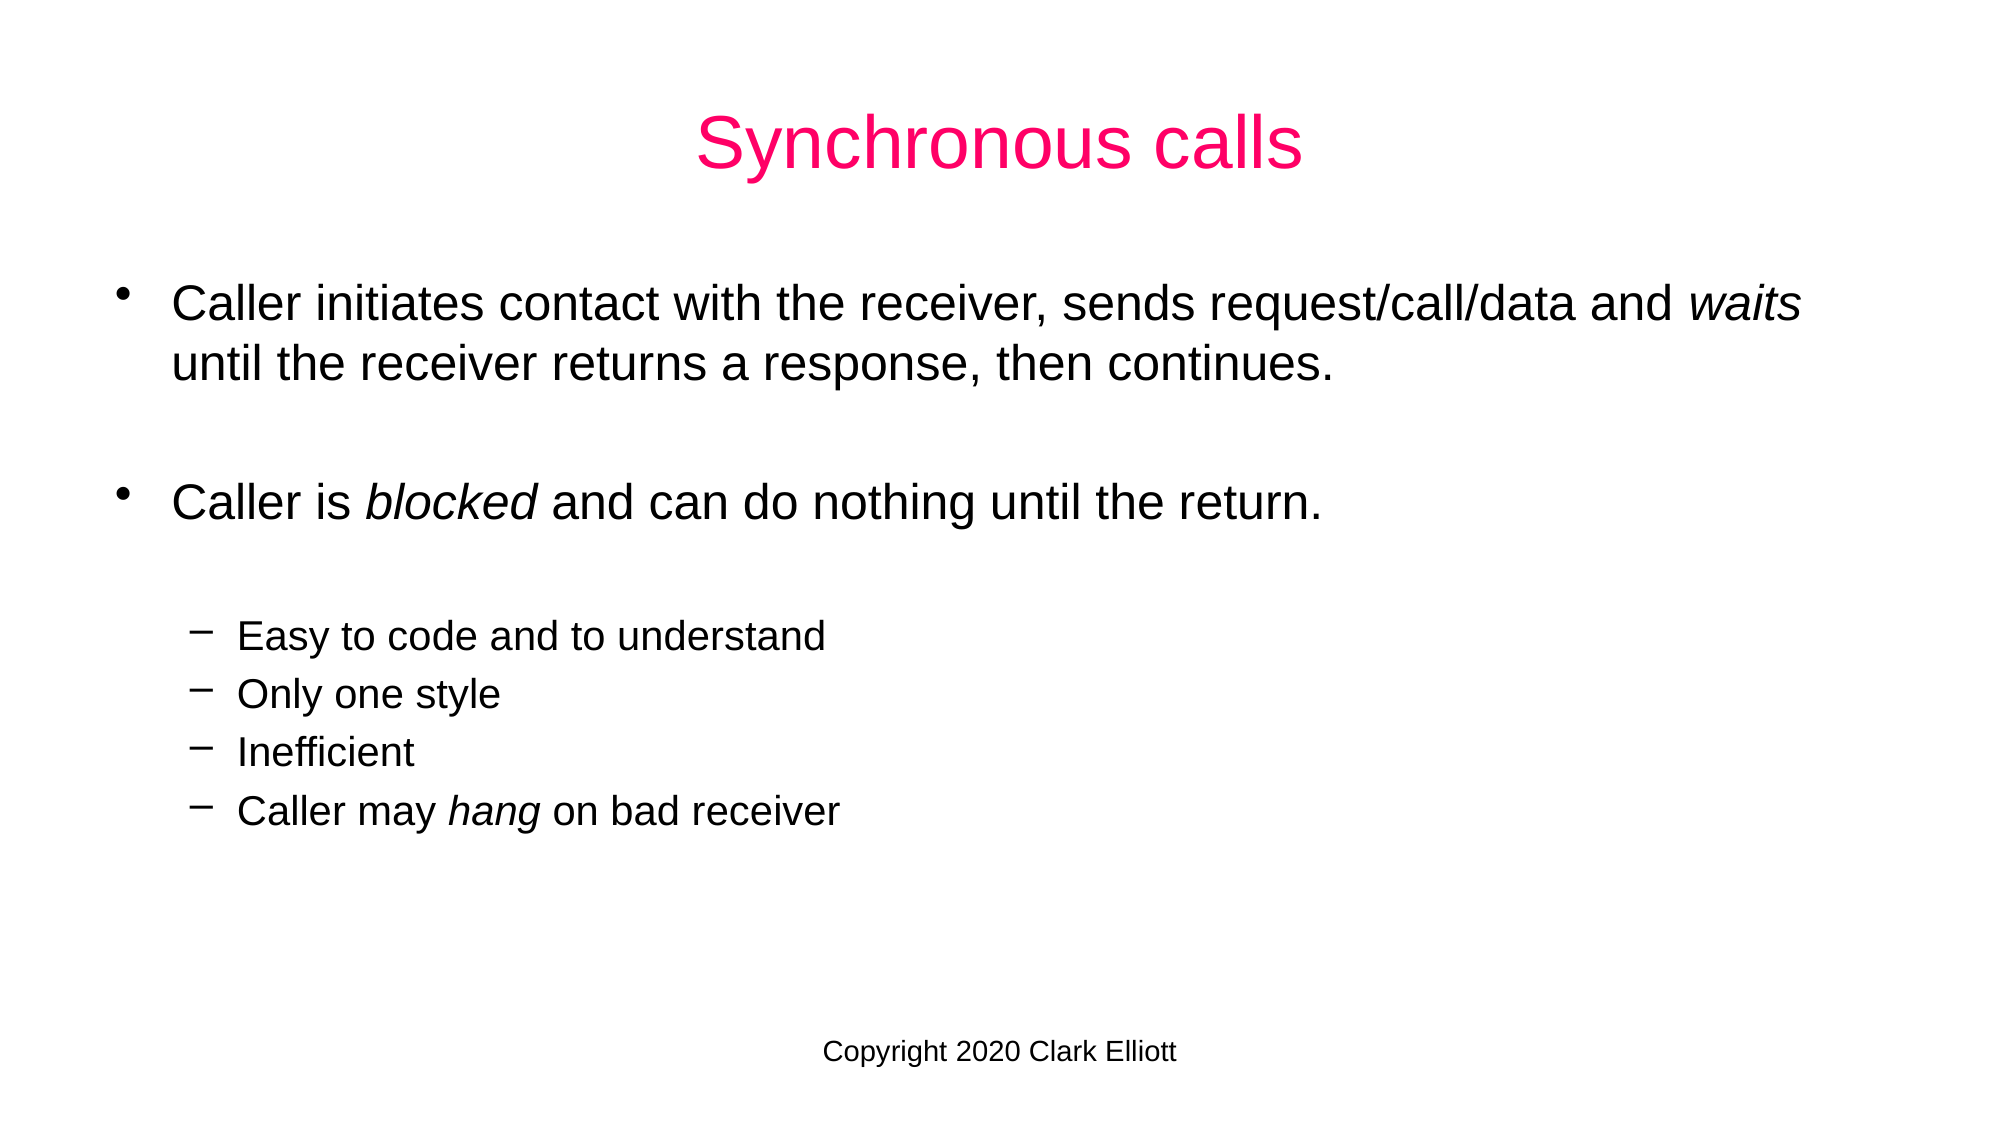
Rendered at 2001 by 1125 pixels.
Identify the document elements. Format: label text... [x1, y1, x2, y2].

text_box Copyright 2020 Clark Elliott [762, 1024, 1238, 1103]
title Synchronous calls [99, 45, 1900, 233]
list Caller initiates contact with the receiver, sends request/call/data and waits until the receiver returns a response, then continues. Caller is blocked and can do nothing until the return. Easy to code and to understand Only one style Inefficient Caller may hang on bad receiver [99, 262, 1900, 1005]
